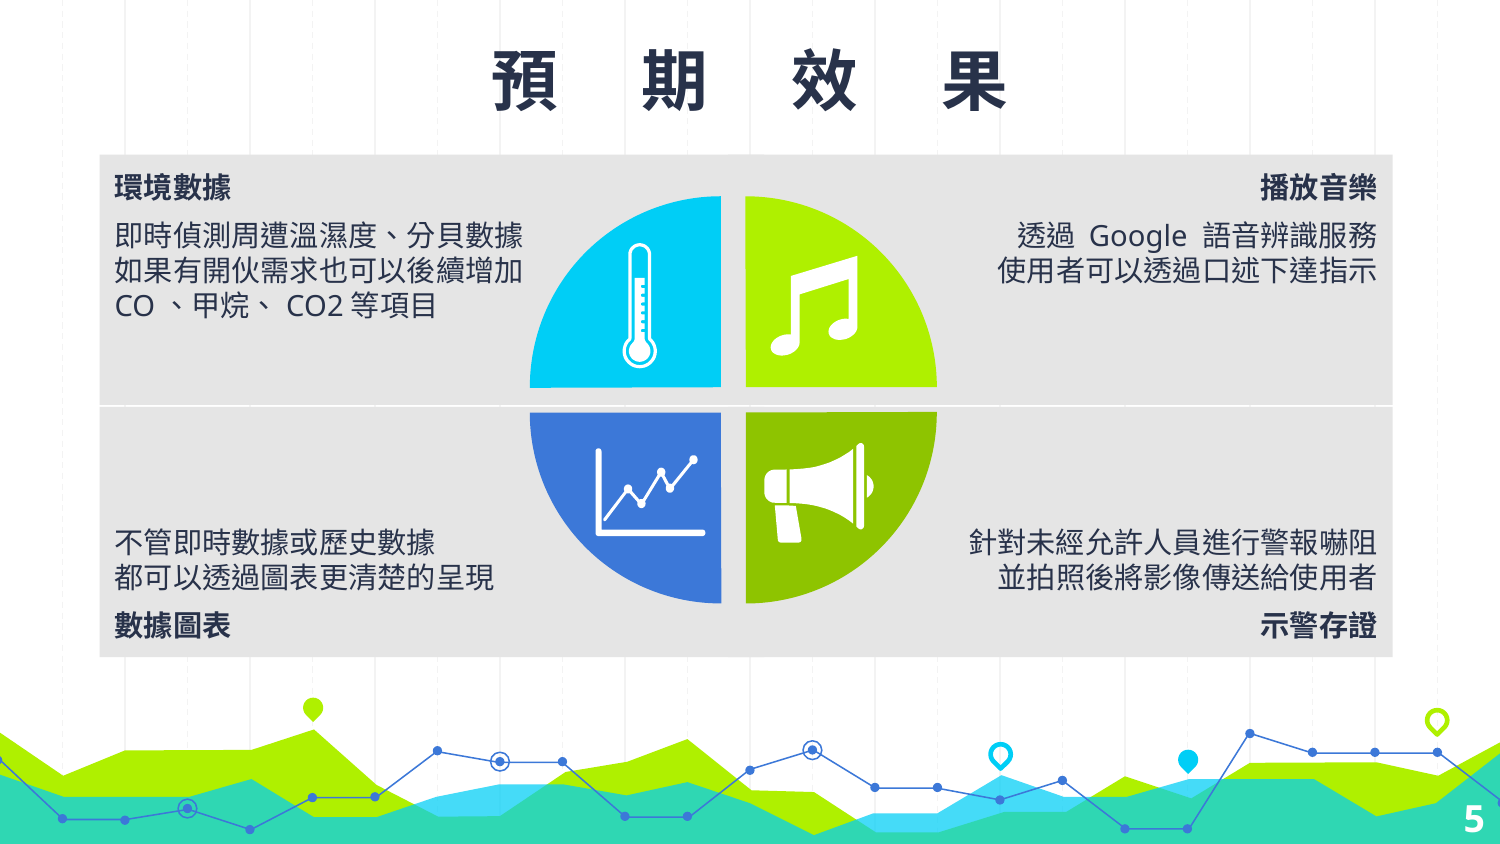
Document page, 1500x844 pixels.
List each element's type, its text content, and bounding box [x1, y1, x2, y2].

text_box 不管即時數據或歷史數據 都可以透過圖表更清楚的呈現 數據圖表 [99, 406, 728, 658]
text_box [745, 196, 937, 388]
text_box [529, 412, 722, 604]
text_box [764, 442, 874, 543]
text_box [622, 242, 658, 369]
text_box 環境數據 即時偵測周遭溫濕度、分貝數據 如果有開伙需求也可以後續增加CO、甲烷、CO2等項目 [99, 154, 728, 405]
text_box [745, 411, 937, 604]
text_box [529, 196, 721, 388]
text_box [595, 448, 706, 537]
text_box 播放音樂 透過 Google 語音辨識服務 使用者可以透過口述下達指示 [728, 154, 1393, 405]
text_box [770, 255, 858, 356]
text_box 針對未經允許人員進行警報嚇阻並拍照後將影像傳送給使用者 示警存證 [728, 406, 1393, 658]
slide_number 5 [1410, 780, 1500, 844]
text_box 預 期 效 果 [0, 16, 1500, 134]
